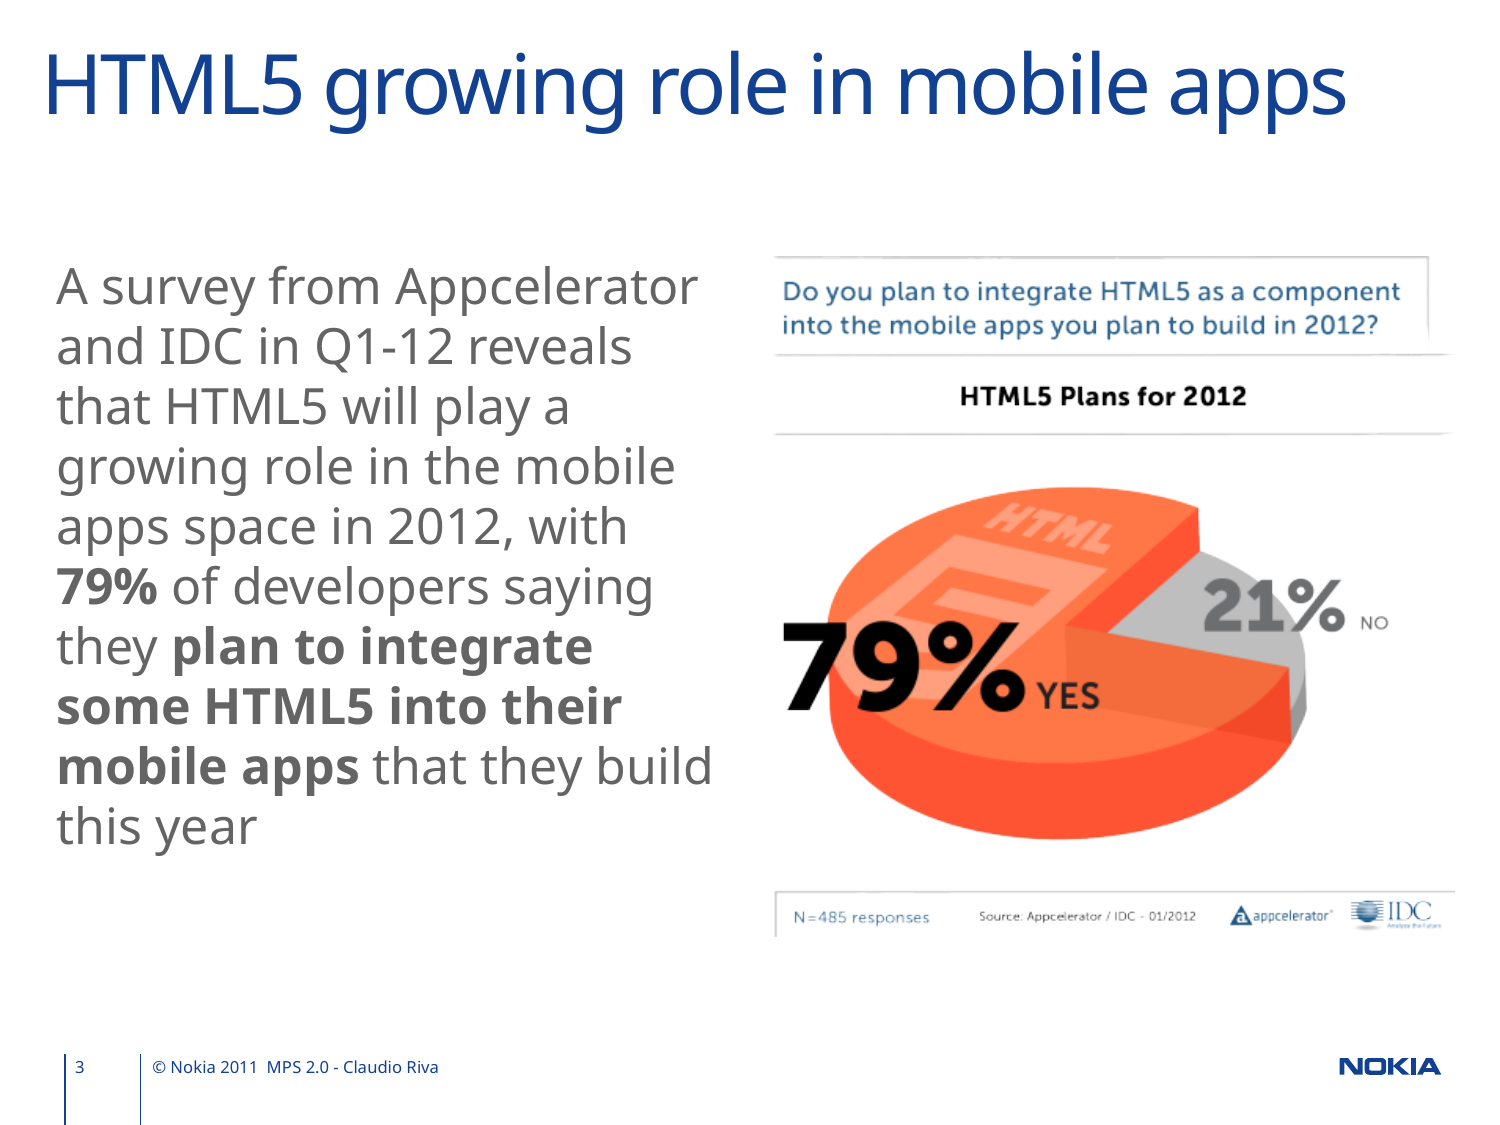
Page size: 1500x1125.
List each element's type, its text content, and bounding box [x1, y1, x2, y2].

slide_number 3 [75, 1057, 124, 1079]
list A survey from Appcelerator and IDC in Q1-12 reveals that HTML5 will play a growing role in the mobile apps space in 2012, with 79% of developers saying they plan to integrate some HTML5 into their mobile apps that they build this year [56, 254, 739, 1032]
picture [773, 255, 1456, 937]
title HTML5 growing role in mobile apps [41, 30, 1418, 132]
footer © Nokia 2011 MPS 2.0 - Claudio Riva [152, 1057, 1231, 1079]
